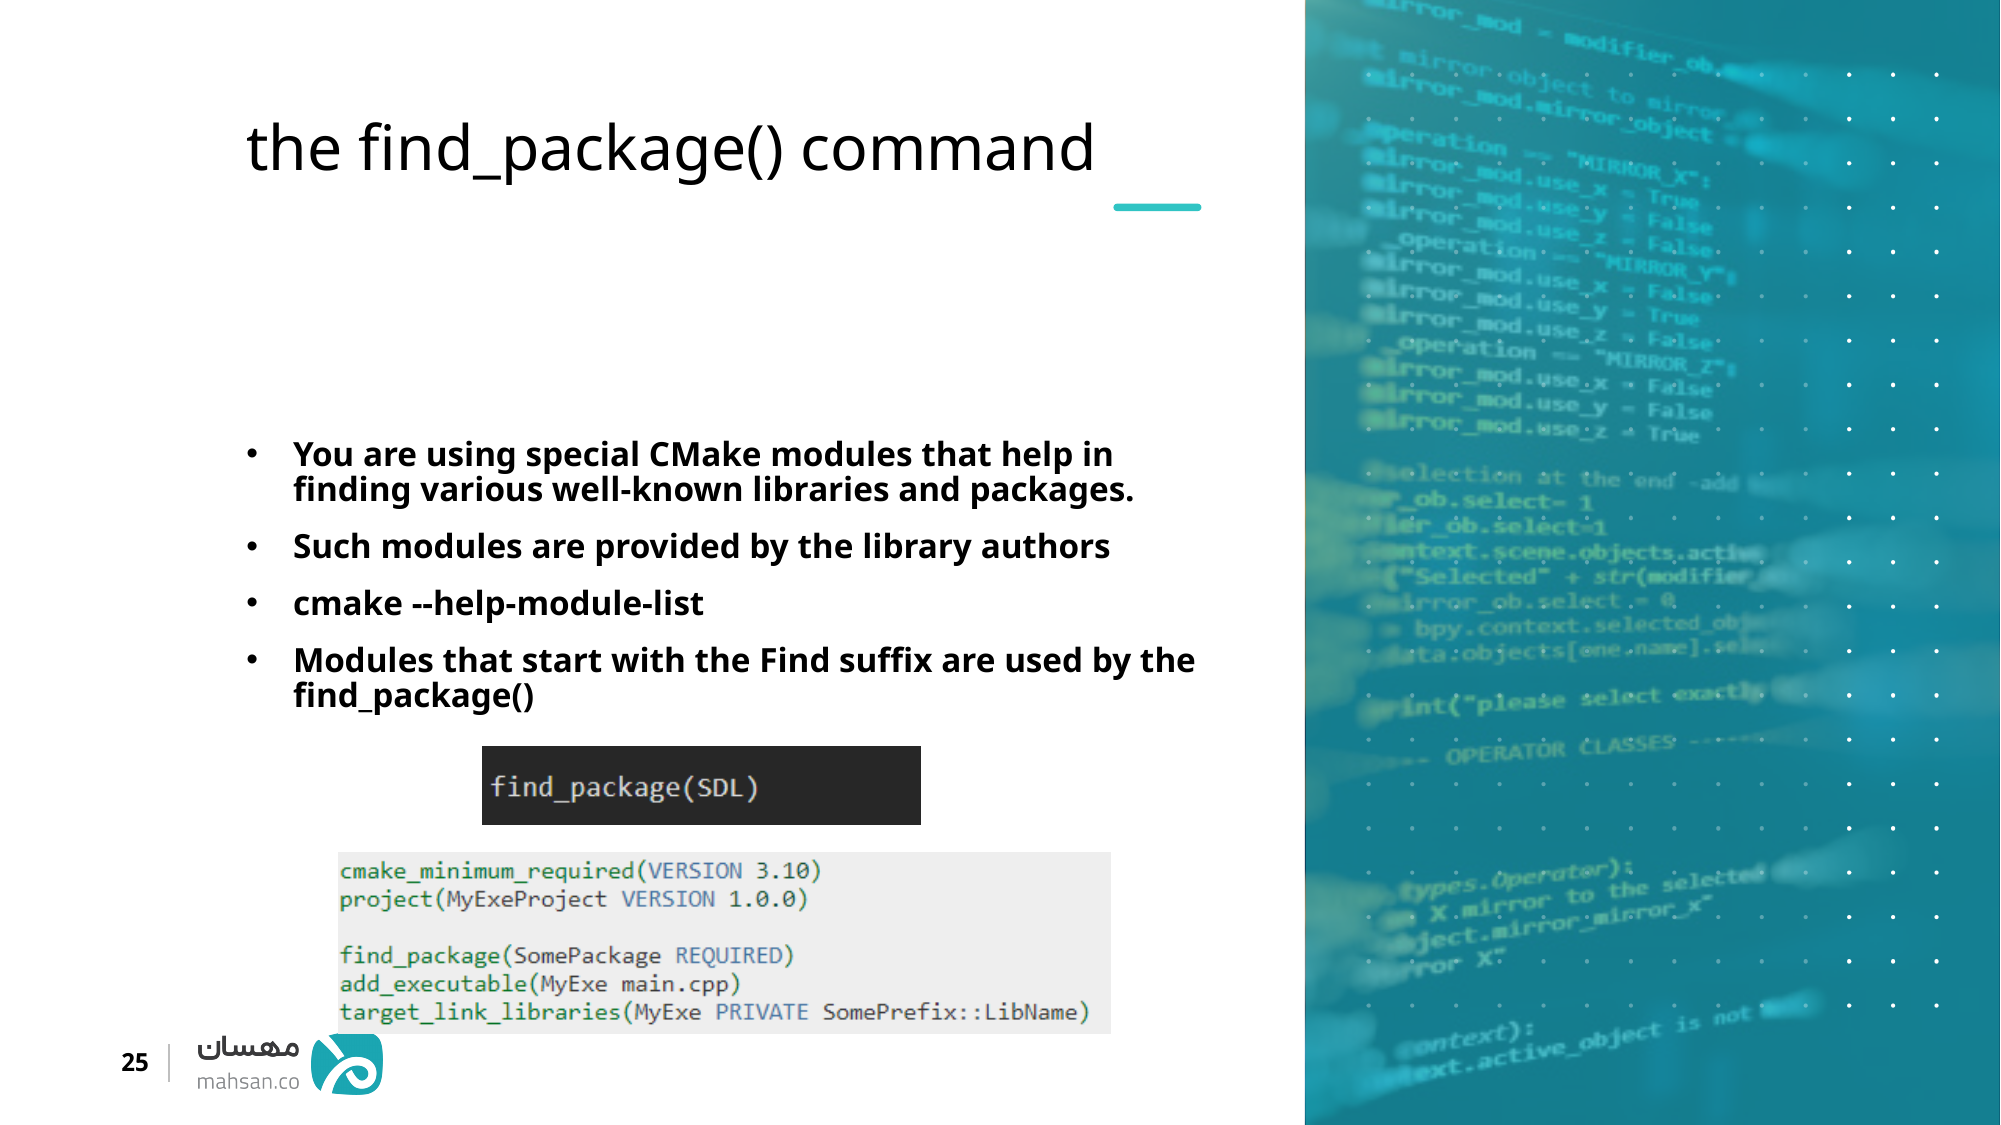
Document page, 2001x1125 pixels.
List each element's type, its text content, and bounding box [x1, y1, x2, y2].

list the find_package() command [231, 109, 1219, 204]
picture [482, 746, 921, 825]
picture [1304, 0, 2000, 1125]
list You are using special CMake modules that help in finding various well-known libraries and packages. Such modules are provided by the library authors cmake --help-module-list Modules that start with the Find suffix are used by the find_package() [231, 429, 1219, 1008]
picture [198, 852, 1111, 1095]
slide_number 25 [81, 1033, 189, 1094]
